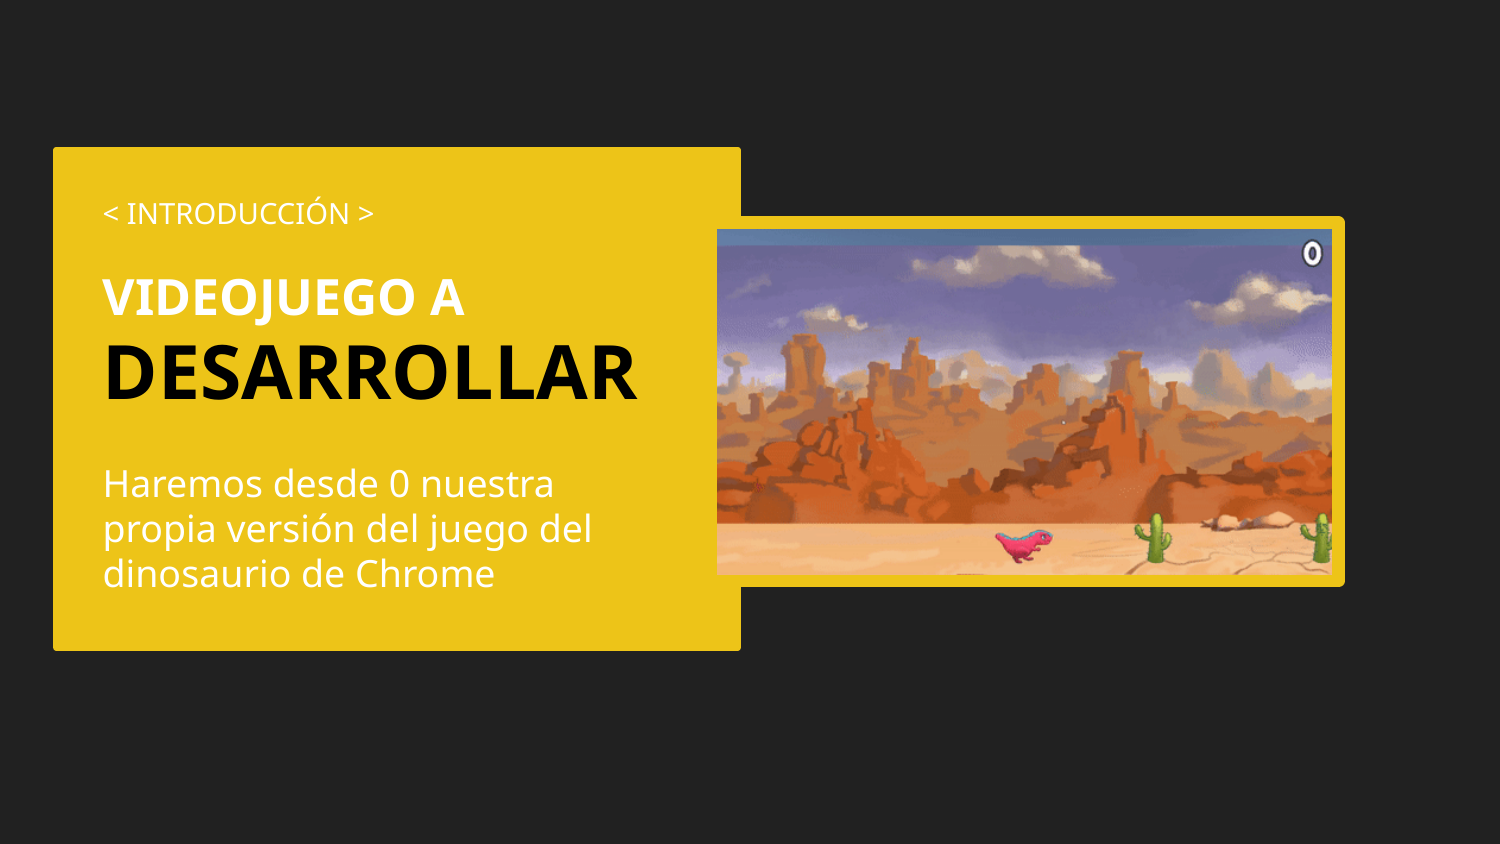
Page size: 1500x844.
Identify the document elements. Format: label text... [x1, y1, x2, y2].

title < INTRODUCCIÓN > VIDEOJUEGO A DESARROLLAR Haremos desde 0 nuestra propia versión del juego del dinosaurio de Chrome [87, 180, 670, 607]
picture [716, 228, 1333, 576]
text_box [56, 150, 738, 648]
